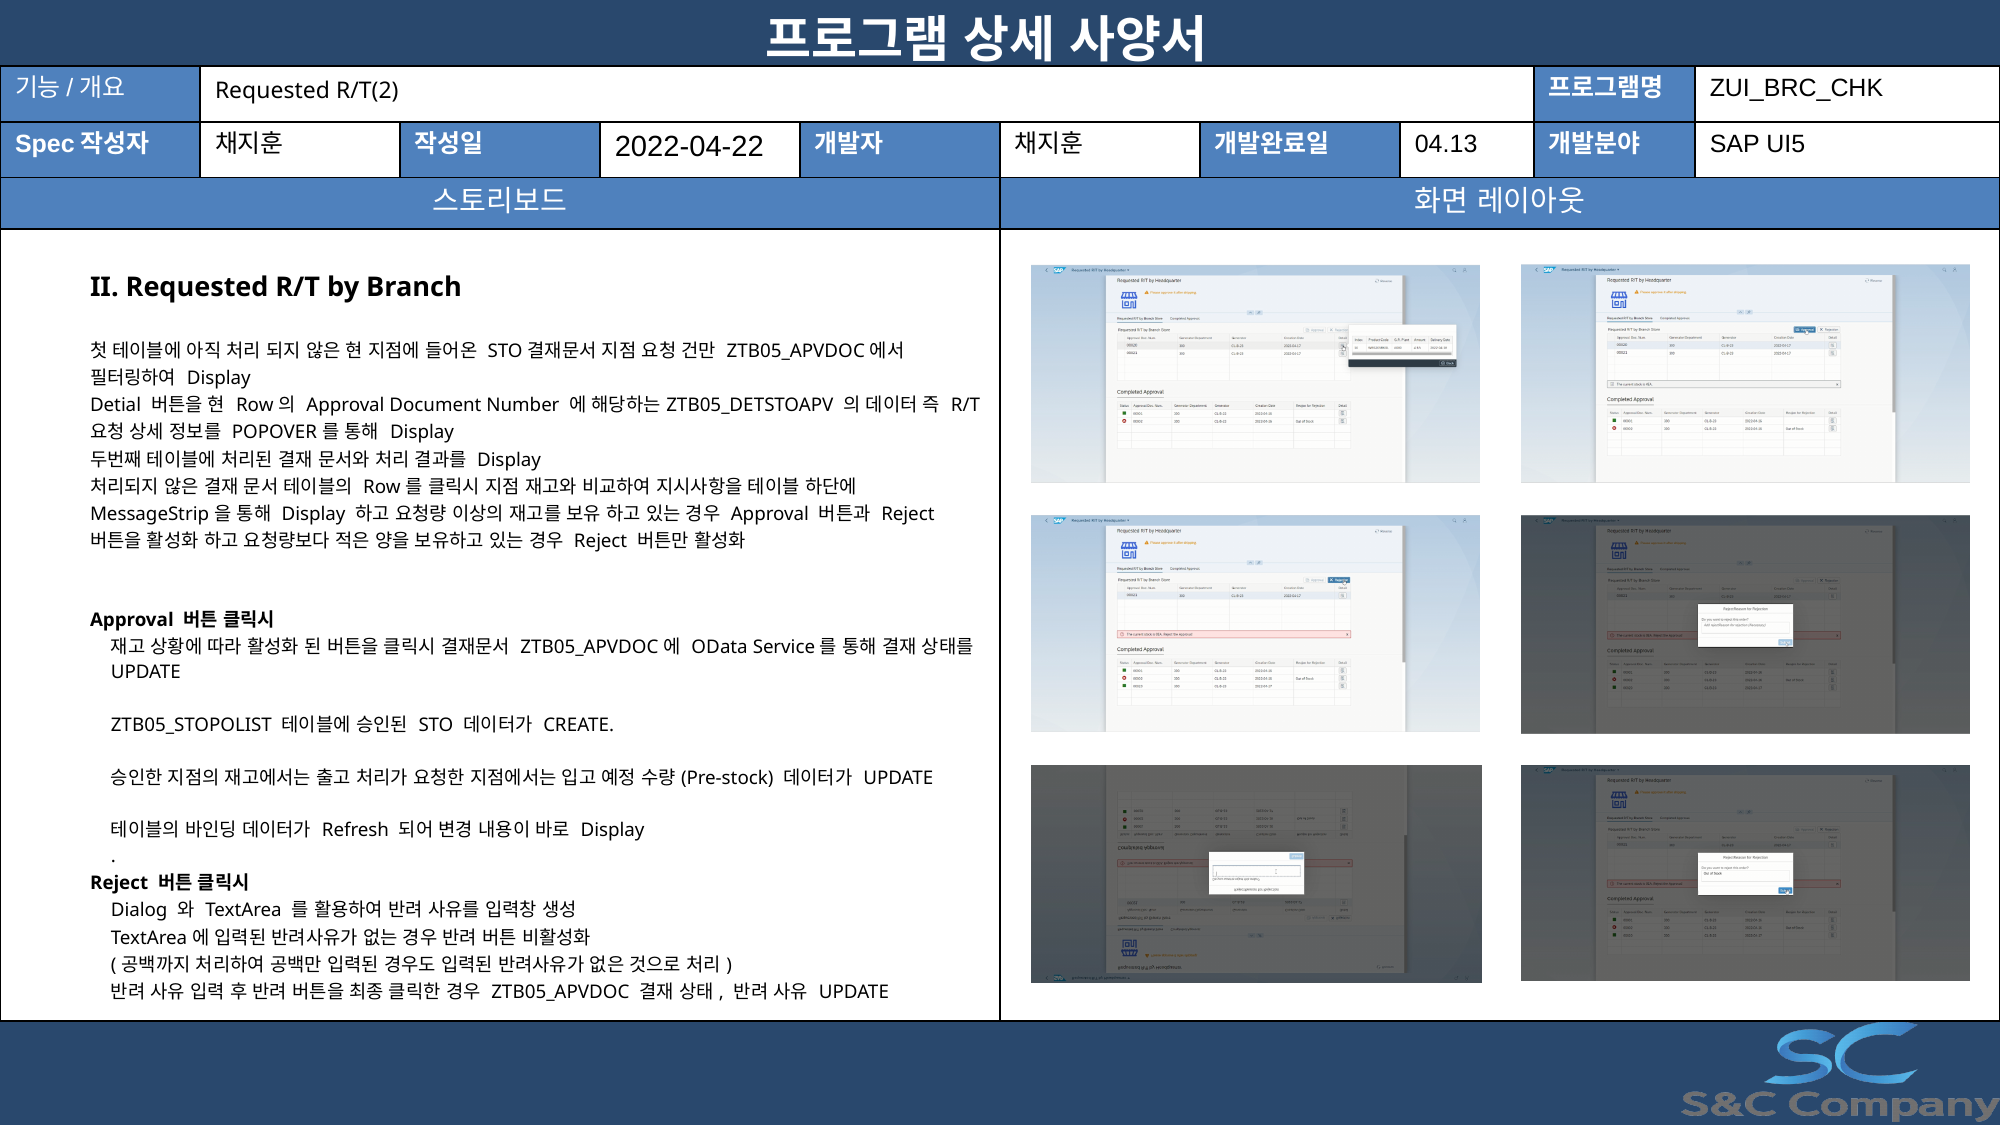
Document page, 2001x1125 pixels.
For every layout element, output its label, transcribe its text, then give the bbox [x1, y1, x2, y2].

table_header 화면 레이아웃 [1001, 178, 1999, 228]
table_cell 개발완료일 [1201, 123, 1399, 177]
table_cell 작성일 [401, 123, 599, 177]
picture [1521, 765, 1970, 982]
table_cell 개발자 [801, 123, 999, 177]
table_header Requested R/T(2) [201, 67, 1533, 121]
table_cell 04.13 [1401, 123, 1533, 177]
table_header 스토리보드 [1, 178, 999, 228]
table_header 기능/개요 [1, 67, 199, 121]
table_cell 개발분야 [1535, 123, 1694, 177]
table_cell Spec작성자 [1, 123, 199, 177]
table_cell 채지훈 [1001, 123, 1199, 177]
table_cell II. Requested R/T by Branch 첫 테이블에 아직 처리 되지 않은 현 지점에 들어온 STO결재문서 지점 요청 건만 ZTB05_APVDOC에서 필터링하여 Display Detial 버튼을 현 Row의 Approval Document Number 에 해당하는ZTB05_DETSTOAPV 의 데이터 즉 R/T 요청 상세 정보를 POPOVER를 통해 Display 두번째 테이블에 처리된 결재 문서와 처리 결과를 Display 처리되지 않은 결재 문서 테이블의 Row를 클릭시 지점 재고와 비교하여 지시사항을 테이블 하단에 MessageStrip을 통해 Display 하고 요청량 이상의 재고를 보유 하고 있는 경우 Approval 버튼과 Reject 버튼을 활성화 하고 요청량보다 적은 양을 보유하고 있는 경우 Reject 버튼만 활성화 Approval 버튼 클릭시 재고 상황에 따라 활성화 된 버튼을 클릭시 결재문서 ZTB05_APVDOC에 OData Service를 통해 결재 상태를 UPDATE ZTB05_STOPOLIST 테이블에 승인된 STO 데이터가 CREATE. 승인한 지점의 재고에서는 출고 처리가 요청한 지점에서는 입고 예정 수량(Pre-stock) 데이터가 UPDATE 테이블의 바인딩 데이터가 Refresh 되어 변경 내용이 바로 Display . Reject 버튼 클릭시 Dialog 와 TextArea 를 활용하여 반려 사유를 입력창 생성 TextArea에 입력된 반려사유가 없는 경우 반려 버튼 비활성화 (공백까지 처리하여 공백만 입력된 경우도 입력된 반려사유가 없은 것으로 처리) 반려 사유 입력 후 반려 버튼을 최종 클릭한 경우 ZTB05_APVDOC 결재 상태, 반려 사유 UPDATE [1, 230, 999, 1020]
table_cell SAP UI5 [1696, 123, 1999, 177]
picture [1031, 264, 1480, 483]
table_header ZUI_BRC_CHK [1696, 67, 1999, 121]
text_box 프로그램 상세 사양서 [419, 0, 1553, 65]
picture [1031, 515, 1480, 733]
picture [1681, 1021, 2000, 1122]
picture [1521, 515, 1970, 735]
picture [1521, 264, 1970, 483]
table_header 프로그램명 [1535, 67, 1694, 121]
table_cell [1001, 230, 1999, 1020]
picture [1031, 765, 1483, 983]
table_cell 2022-04-22 [601, 123, 799, 177]
table_cell 채지훈 [201, 123, 399, 177]
